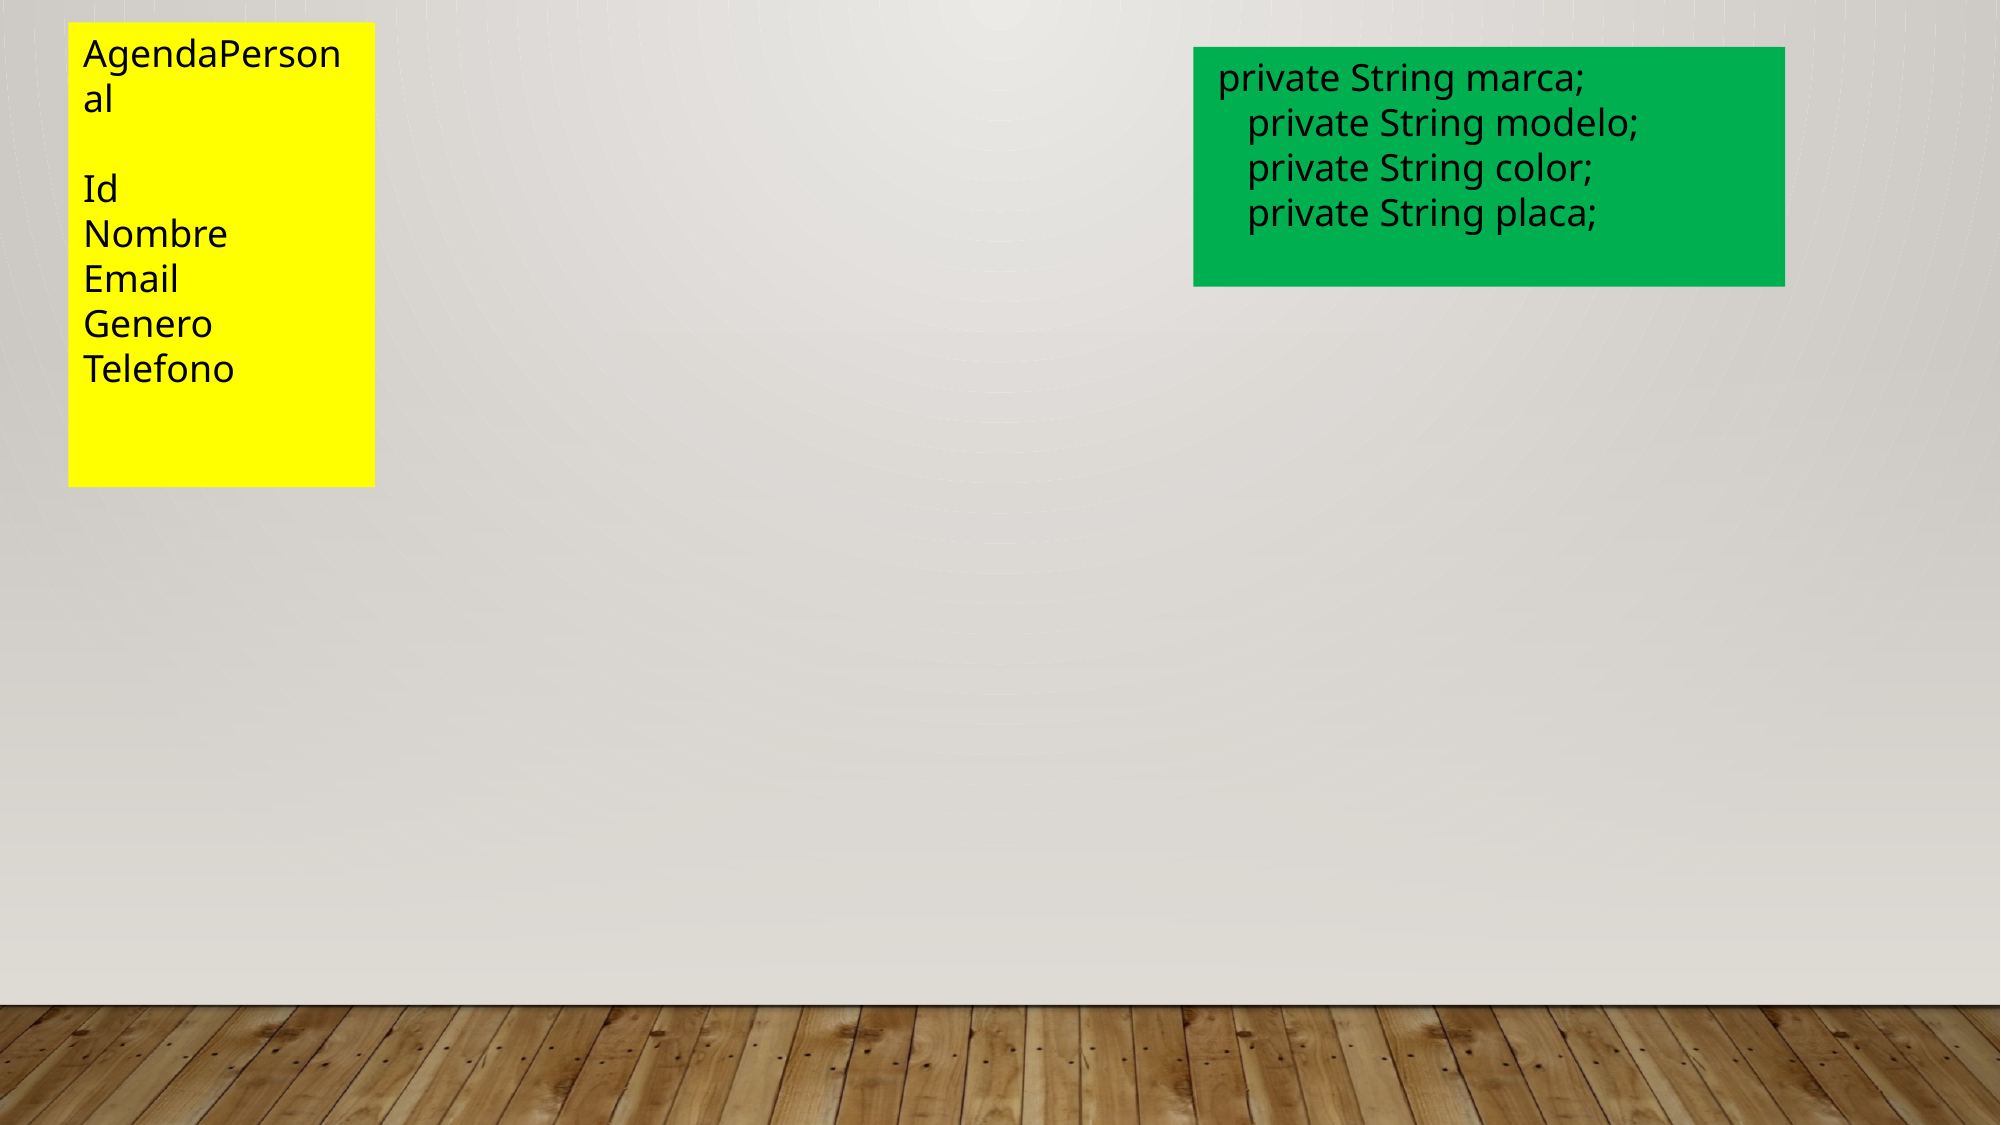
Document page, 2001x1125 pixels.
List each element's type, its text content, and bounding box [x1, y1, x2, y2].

text_box AgendaPersonal Id Nombre Email Genero Telefono [68, 22, 375, 488]
text_box private String marca; private String modelo; private String color; private String placa; [1193, 46, 1786, 287]
picture [0, 1005, 2000, 1125]
